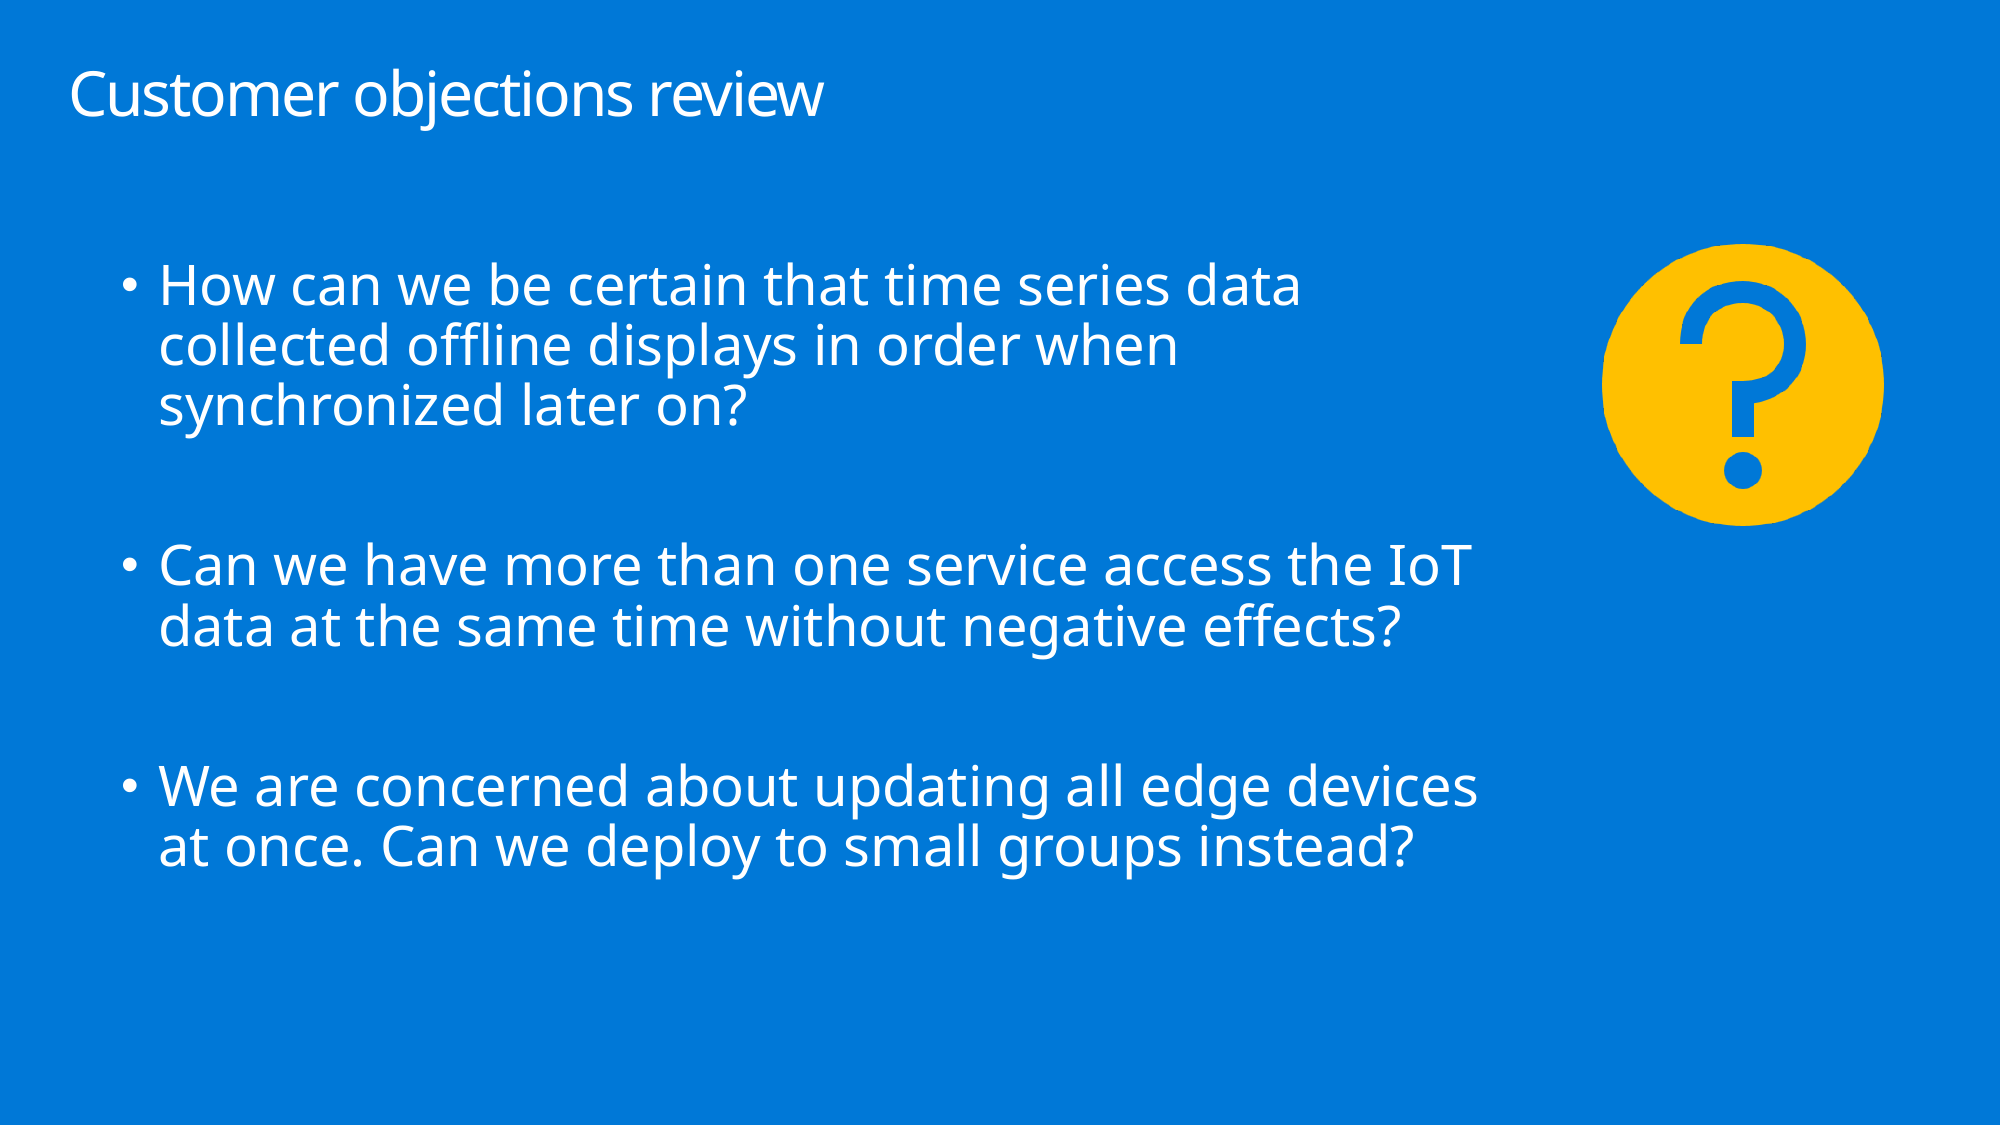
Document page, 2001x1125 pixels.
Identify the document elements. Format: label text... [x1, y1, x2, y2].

picture [1563, 206, 1921, 563]
title Customer objections review [44, 47, 1957, 196]
list How can we be certain that time series data collected offline displays in order when synchronized later on? Can we have more than one service access the IoT data at the same time without negative effects? We are concerned about updating all edge devices at once. Can we deploy to small groups instead? [44, 241, 1547, 995]
